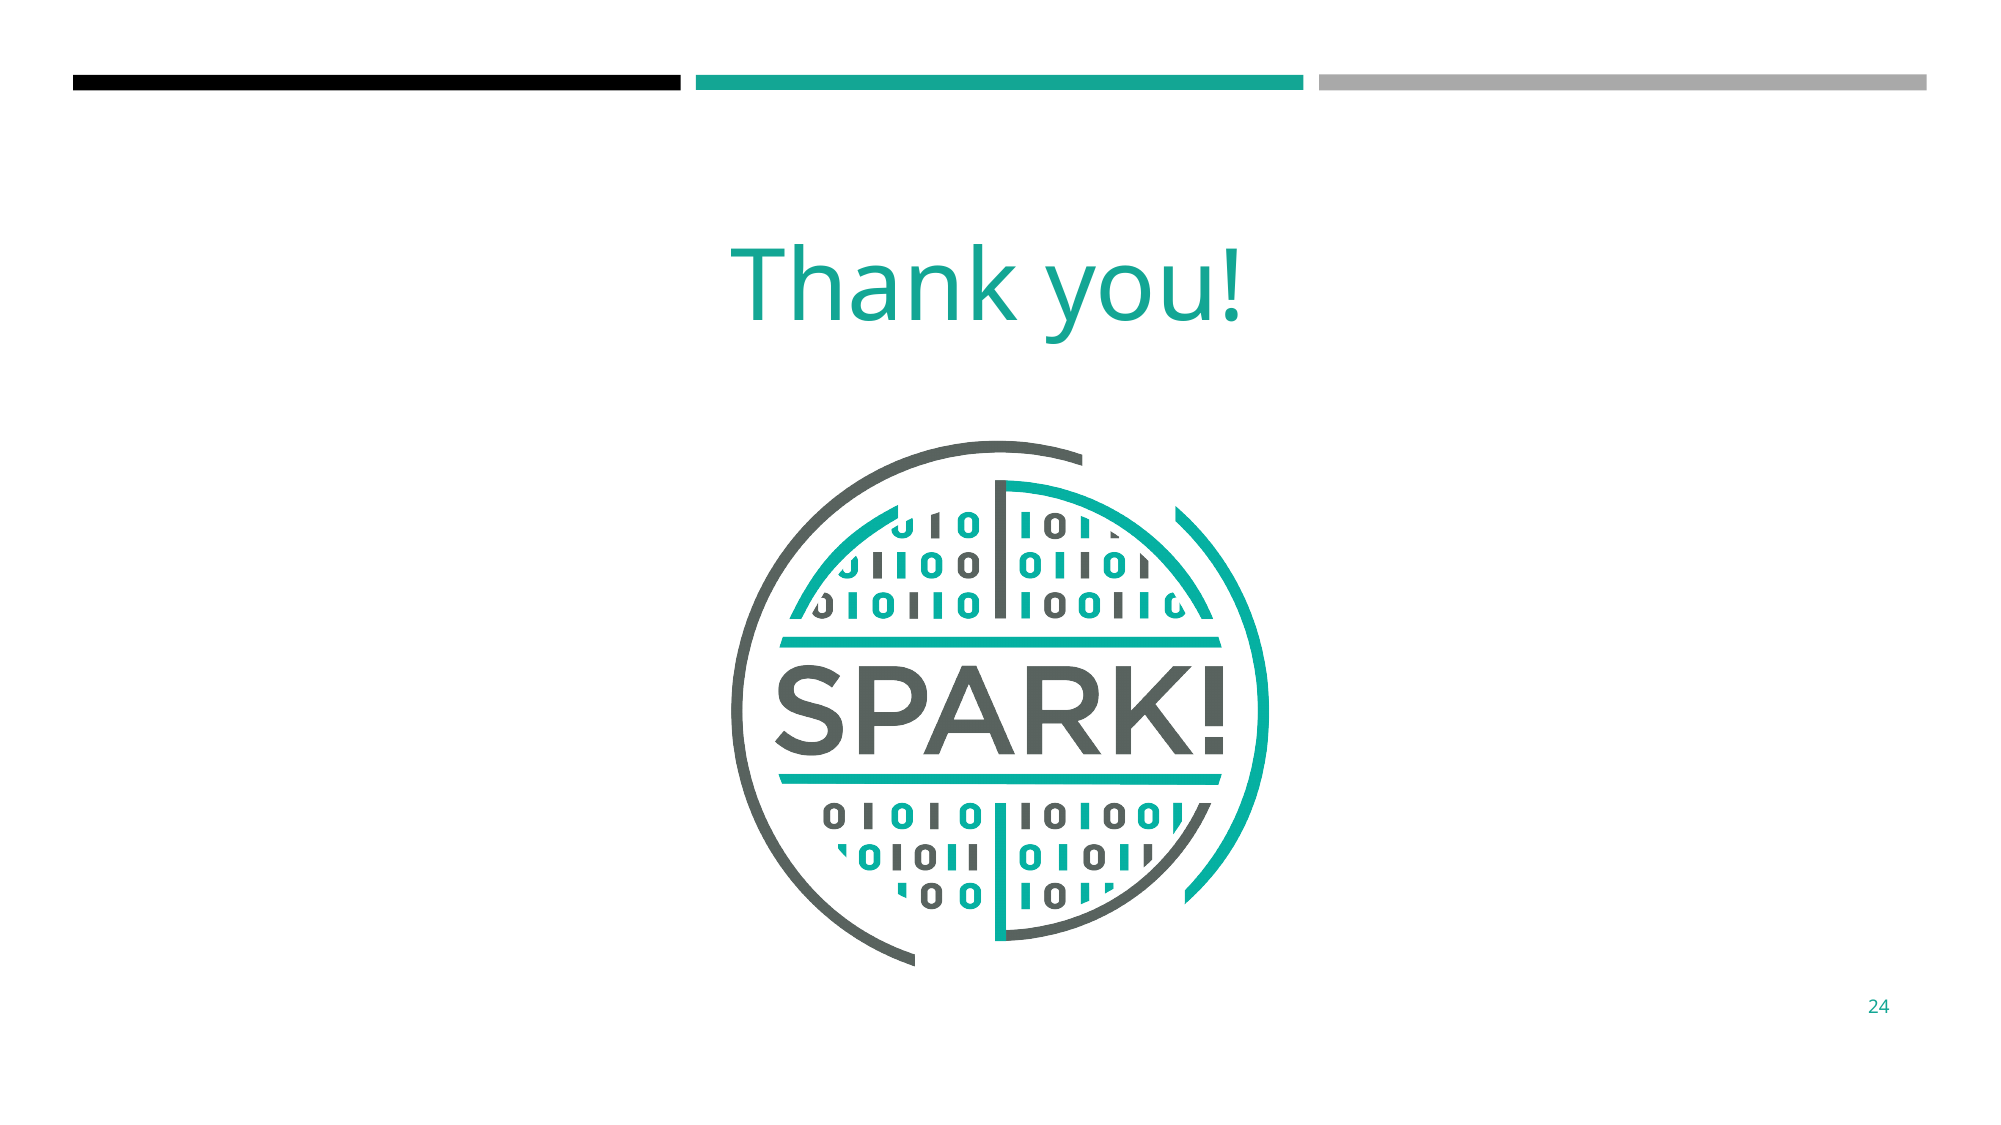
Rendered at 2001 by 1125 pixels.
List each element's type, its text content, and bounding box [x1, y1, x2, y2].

slide_number ‹#› [1732, 977, 1905, 1037]
picture [724, 434, 1276, 975]
text_box Thank you! [427, 212, 1549, 348]
